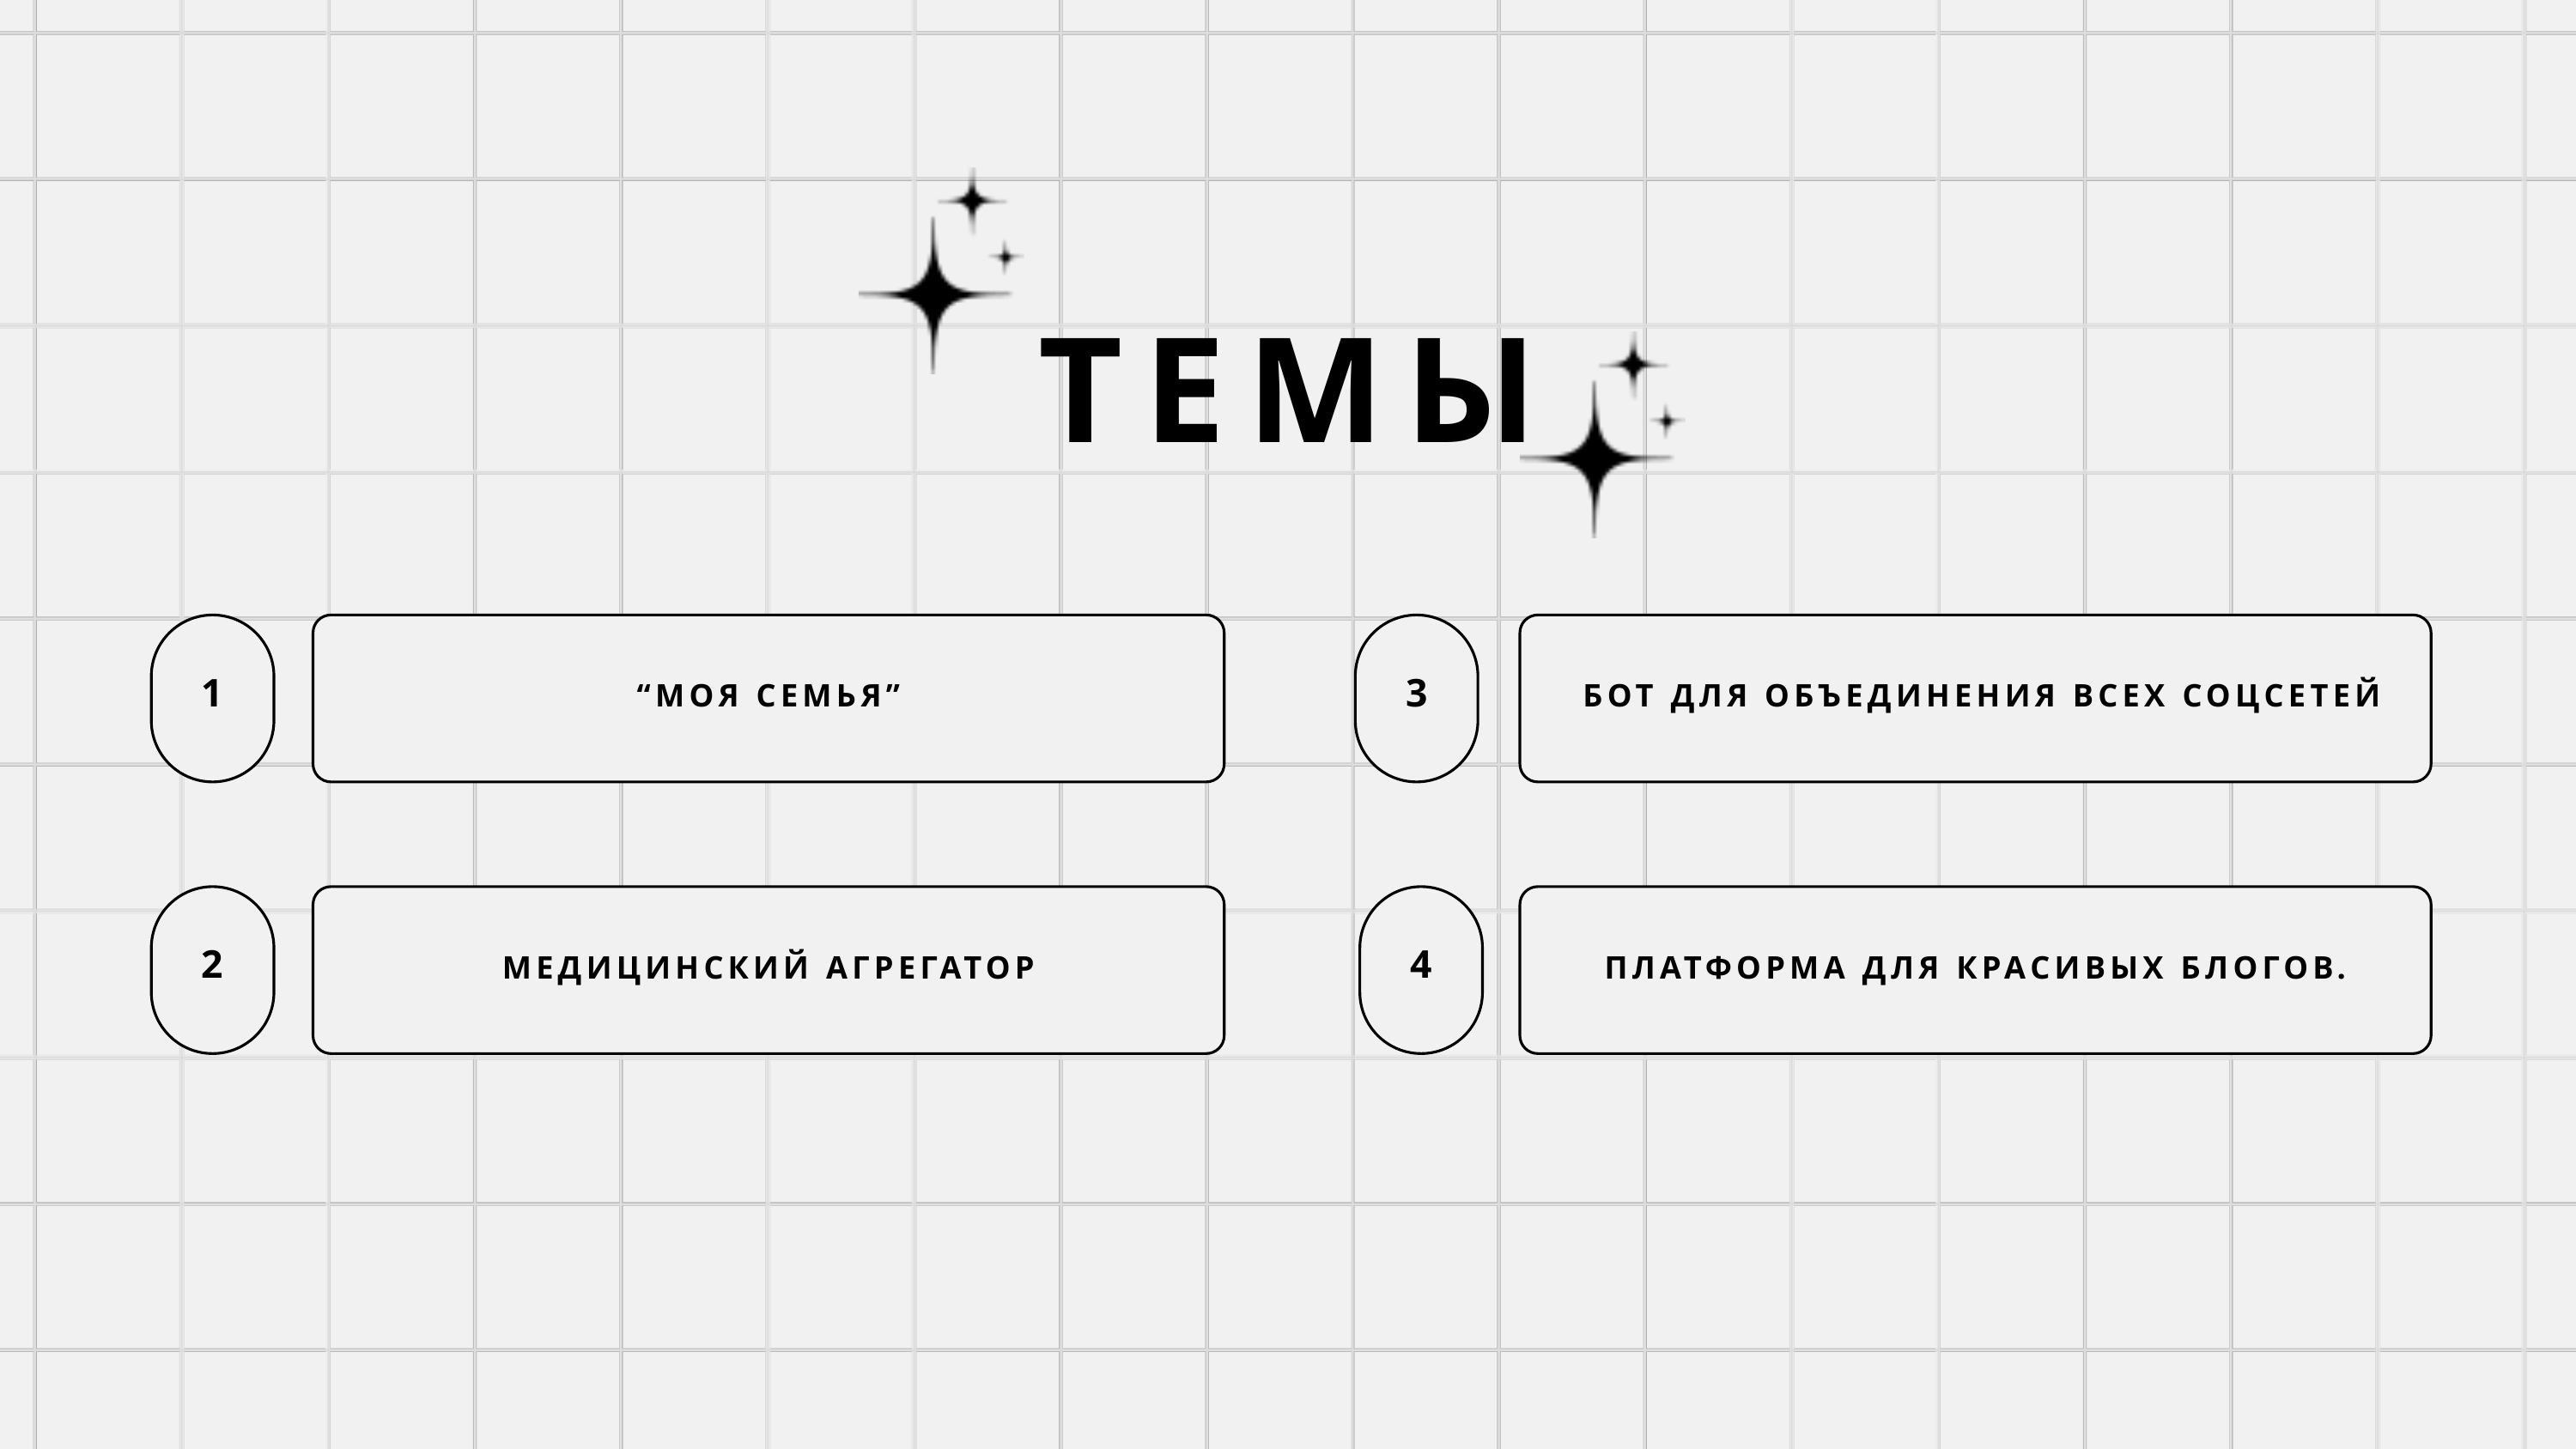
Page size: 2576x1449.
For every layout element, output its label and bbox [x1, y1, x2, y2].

text_box [0, 0, 2576, 1449]
text_box [1359, 886, 2432, 1054]
text_box [151, 615, 1224, 783]
text_box [151, 886, 1224, 1054]
text_box [1355, 615, 2432, 783]
